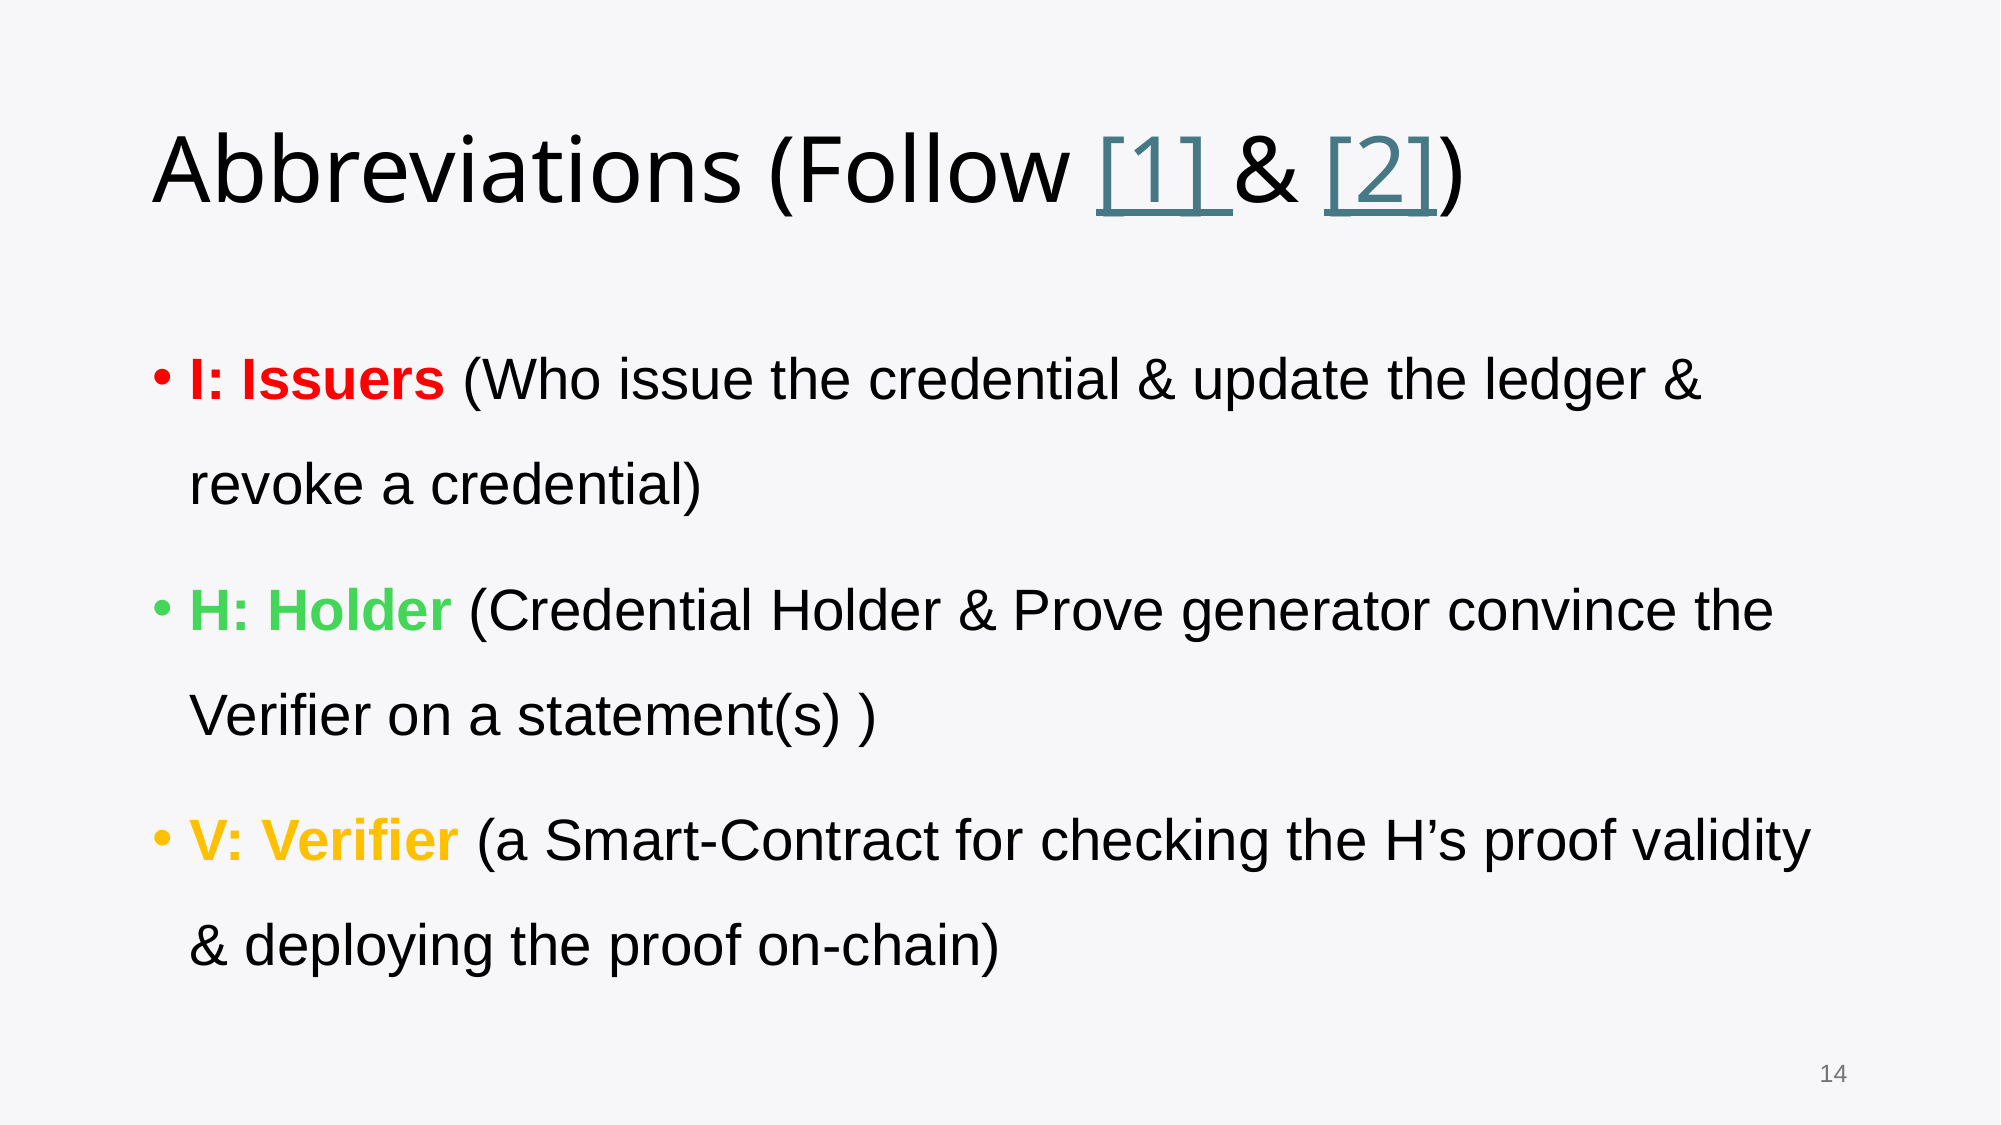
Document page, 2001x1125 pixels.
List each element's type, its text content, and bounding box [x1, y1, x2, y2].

title Abbreviations (Follow [1] & [2]) [137, 59, 1863, 278]
list I: Issuers (Who issue the credential & update the ledger & revoke a credential) H: Holder (Credential Holder & Prove generator convince the Verifier on a statement(s) ) V: Verifier (a Smart-Contract for checking the H’s proof validity & deploying the proof on-chain) [137, 299, 1863, 1014]
slide_number 14 [1412, 1042, 1863, 1103]
